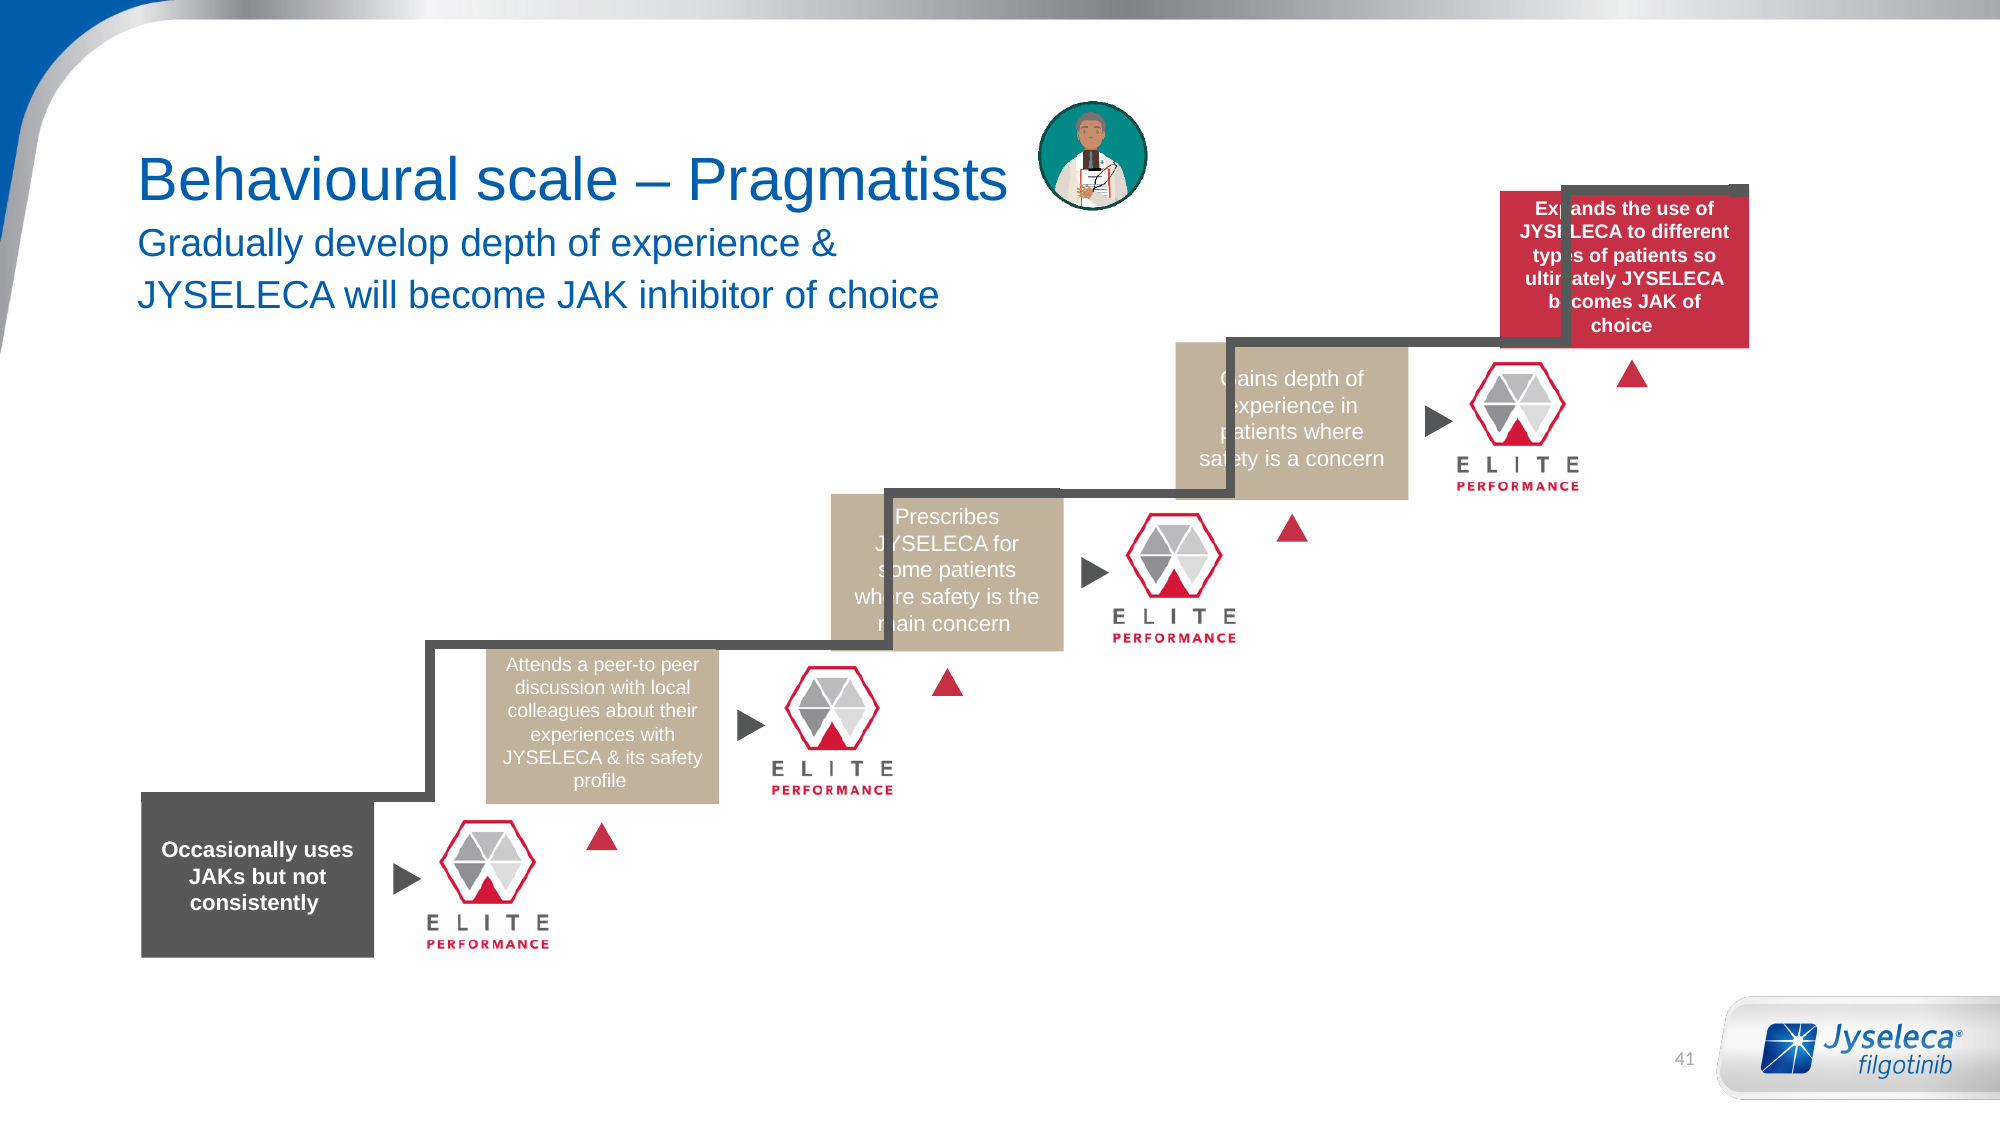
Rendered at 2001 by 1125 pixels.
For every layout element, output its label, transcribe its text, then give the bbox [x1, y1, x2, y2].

slide_number 41 [1596, 1045, 1695, 1074]
text_box [1728, 183, 1750, 198]
text_box [585, 821, 619, 851]
text_box [1424, 404, 1454, 438]
text_box Gains depth of experience in patients where safety is a concern [1175, 347, 1409, 501]
text_box [930, 667, 965, 697]
text_box Prescribes JYSELECA for some patients where safety is the main concern [830, 498, 1064, 652]
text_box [141, 644, 719, 798]
text_box [392, 862, 423, 896]
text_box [1399, 189, 1733, 342]
text_box [1080, 556, 1111, 590]
text_box Expands the use of JYSELECA to different types of patients so ultimately JYSELECA becomes JAK of choice [1499, 198, 1750, 349]
text_box [1275, 512, 1309, 543]
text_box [716, 492, 1061, 645]
text_box [736, 708, 767, 742]
text_box [1615, 358, 1649, 388]
title Behavioural scale – Pragmatists Gradually develop depth of experience & JYSELECA will become JAK inhibitor of choice [137, 176, 1855, 317]
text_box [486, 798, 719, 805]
picture [0, 0, 2000, 1125]
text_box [1058, 341, 1403, 494]
text_box Occasionally uses JAKs but not consistently [141, 802, 375, 958]
